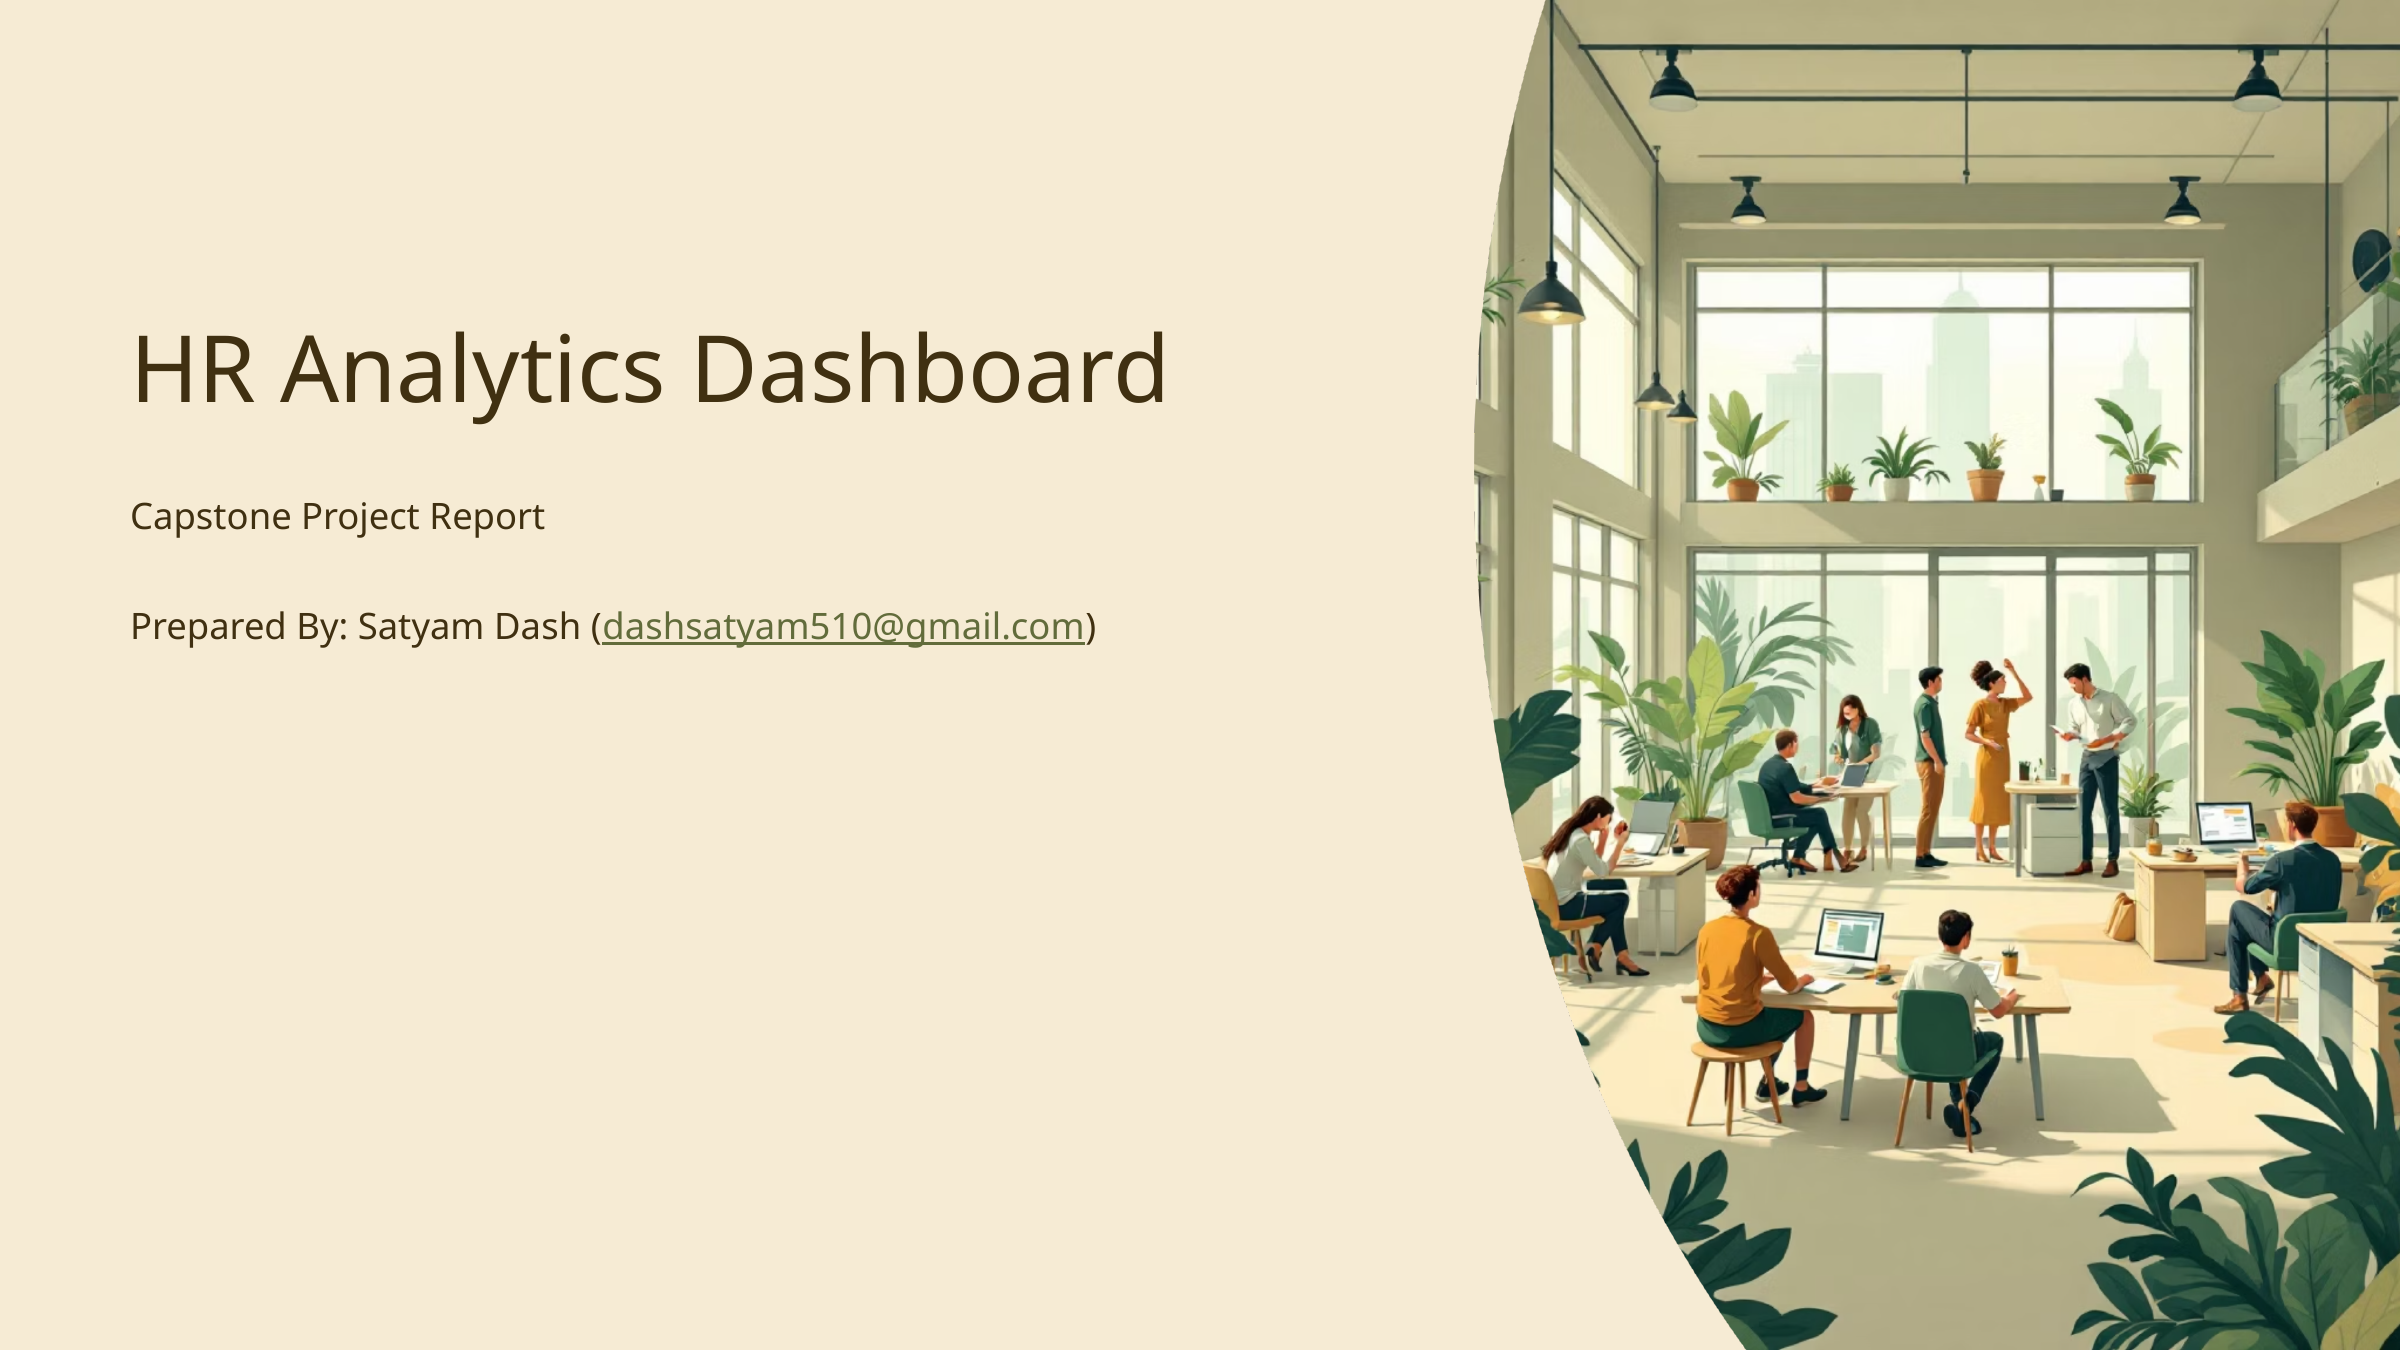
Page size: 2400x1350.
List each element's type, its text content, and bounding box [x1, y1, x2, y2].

text_box HR Analytics Dashboard [130, 305, 1199, 422]
text_box Prepared By: Satyam Dash (dashsatyam510@gmail.com) [130, 593, 1370, 653]
picture [1454, 0, 2400, 1350]
text_box Capstone Project Report [130, 477, 1370, 538]
